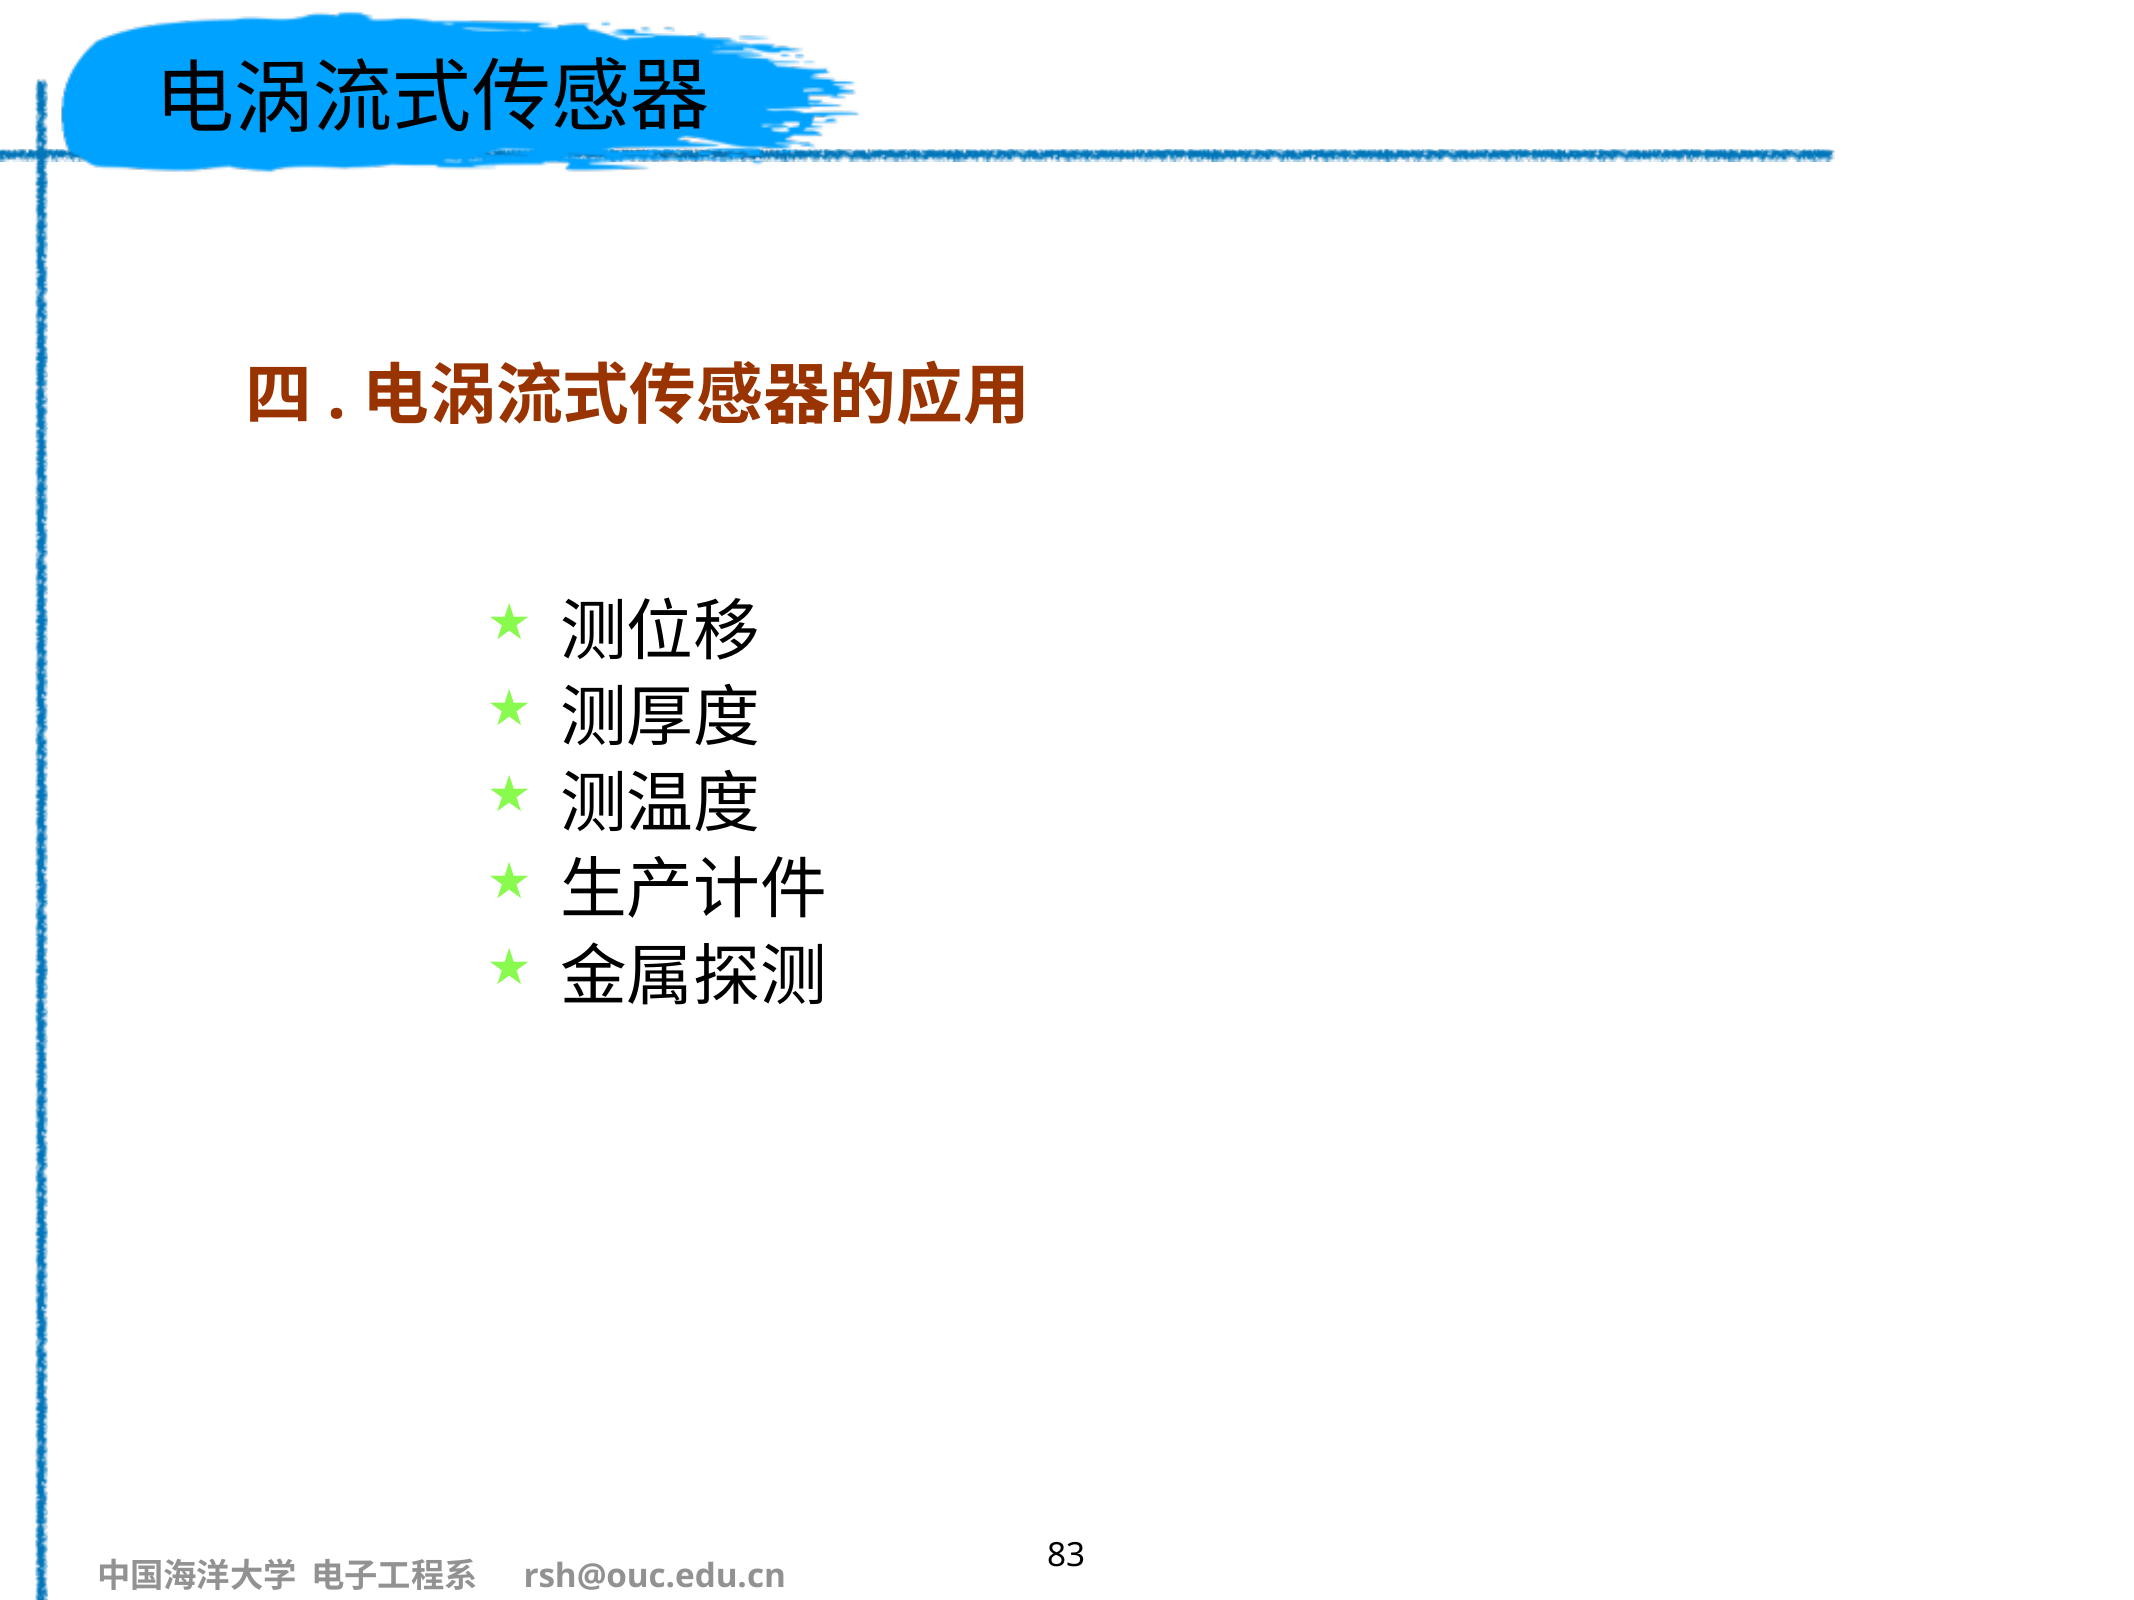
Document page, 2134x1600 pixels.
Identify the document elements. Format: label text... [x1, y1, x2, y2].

picture [798, 9, 1841, 176]
title 电涡流式传感器 [66, 0, 799, 187]
picture [0, 9, 67, 1600]
text_box 四.电涡流式传感器的应用 [236, 344, 1054, 441]
slide_number 83 [1037, 1524, 1095, 1579]
text_box 测位移 测厚度 测温度 生产计件 金属探测 [478, 579, 851, 1021]
